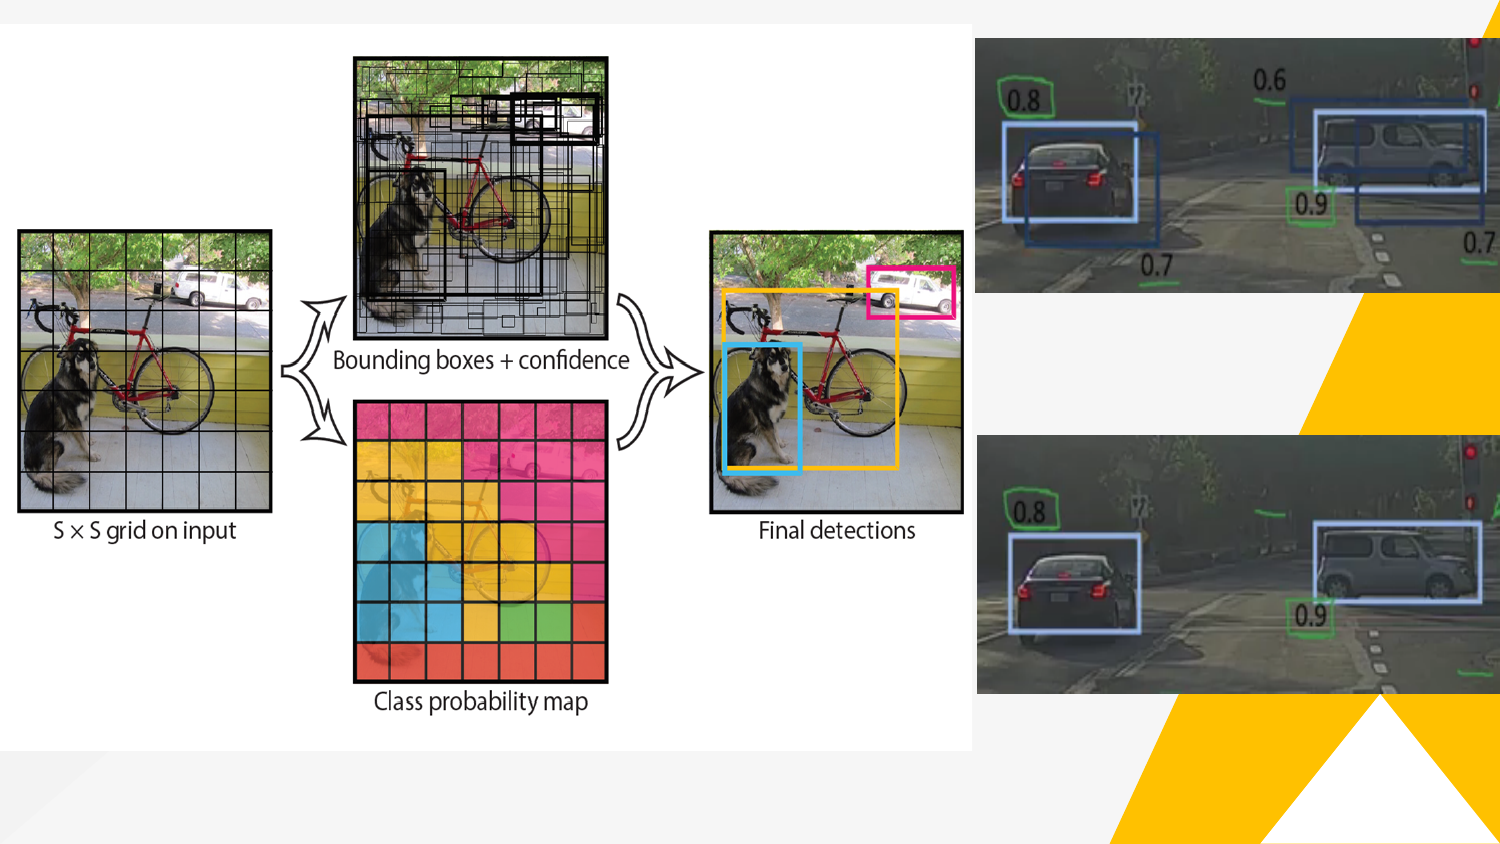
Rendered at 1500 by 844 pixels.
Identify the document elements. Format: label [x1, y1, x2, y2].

text_box [1260, 703, 1500, 844]
picture [977, 435, 1500, 695]
picture [974, 38, 1500, 294]
picture [0, 24, 973, 752]
